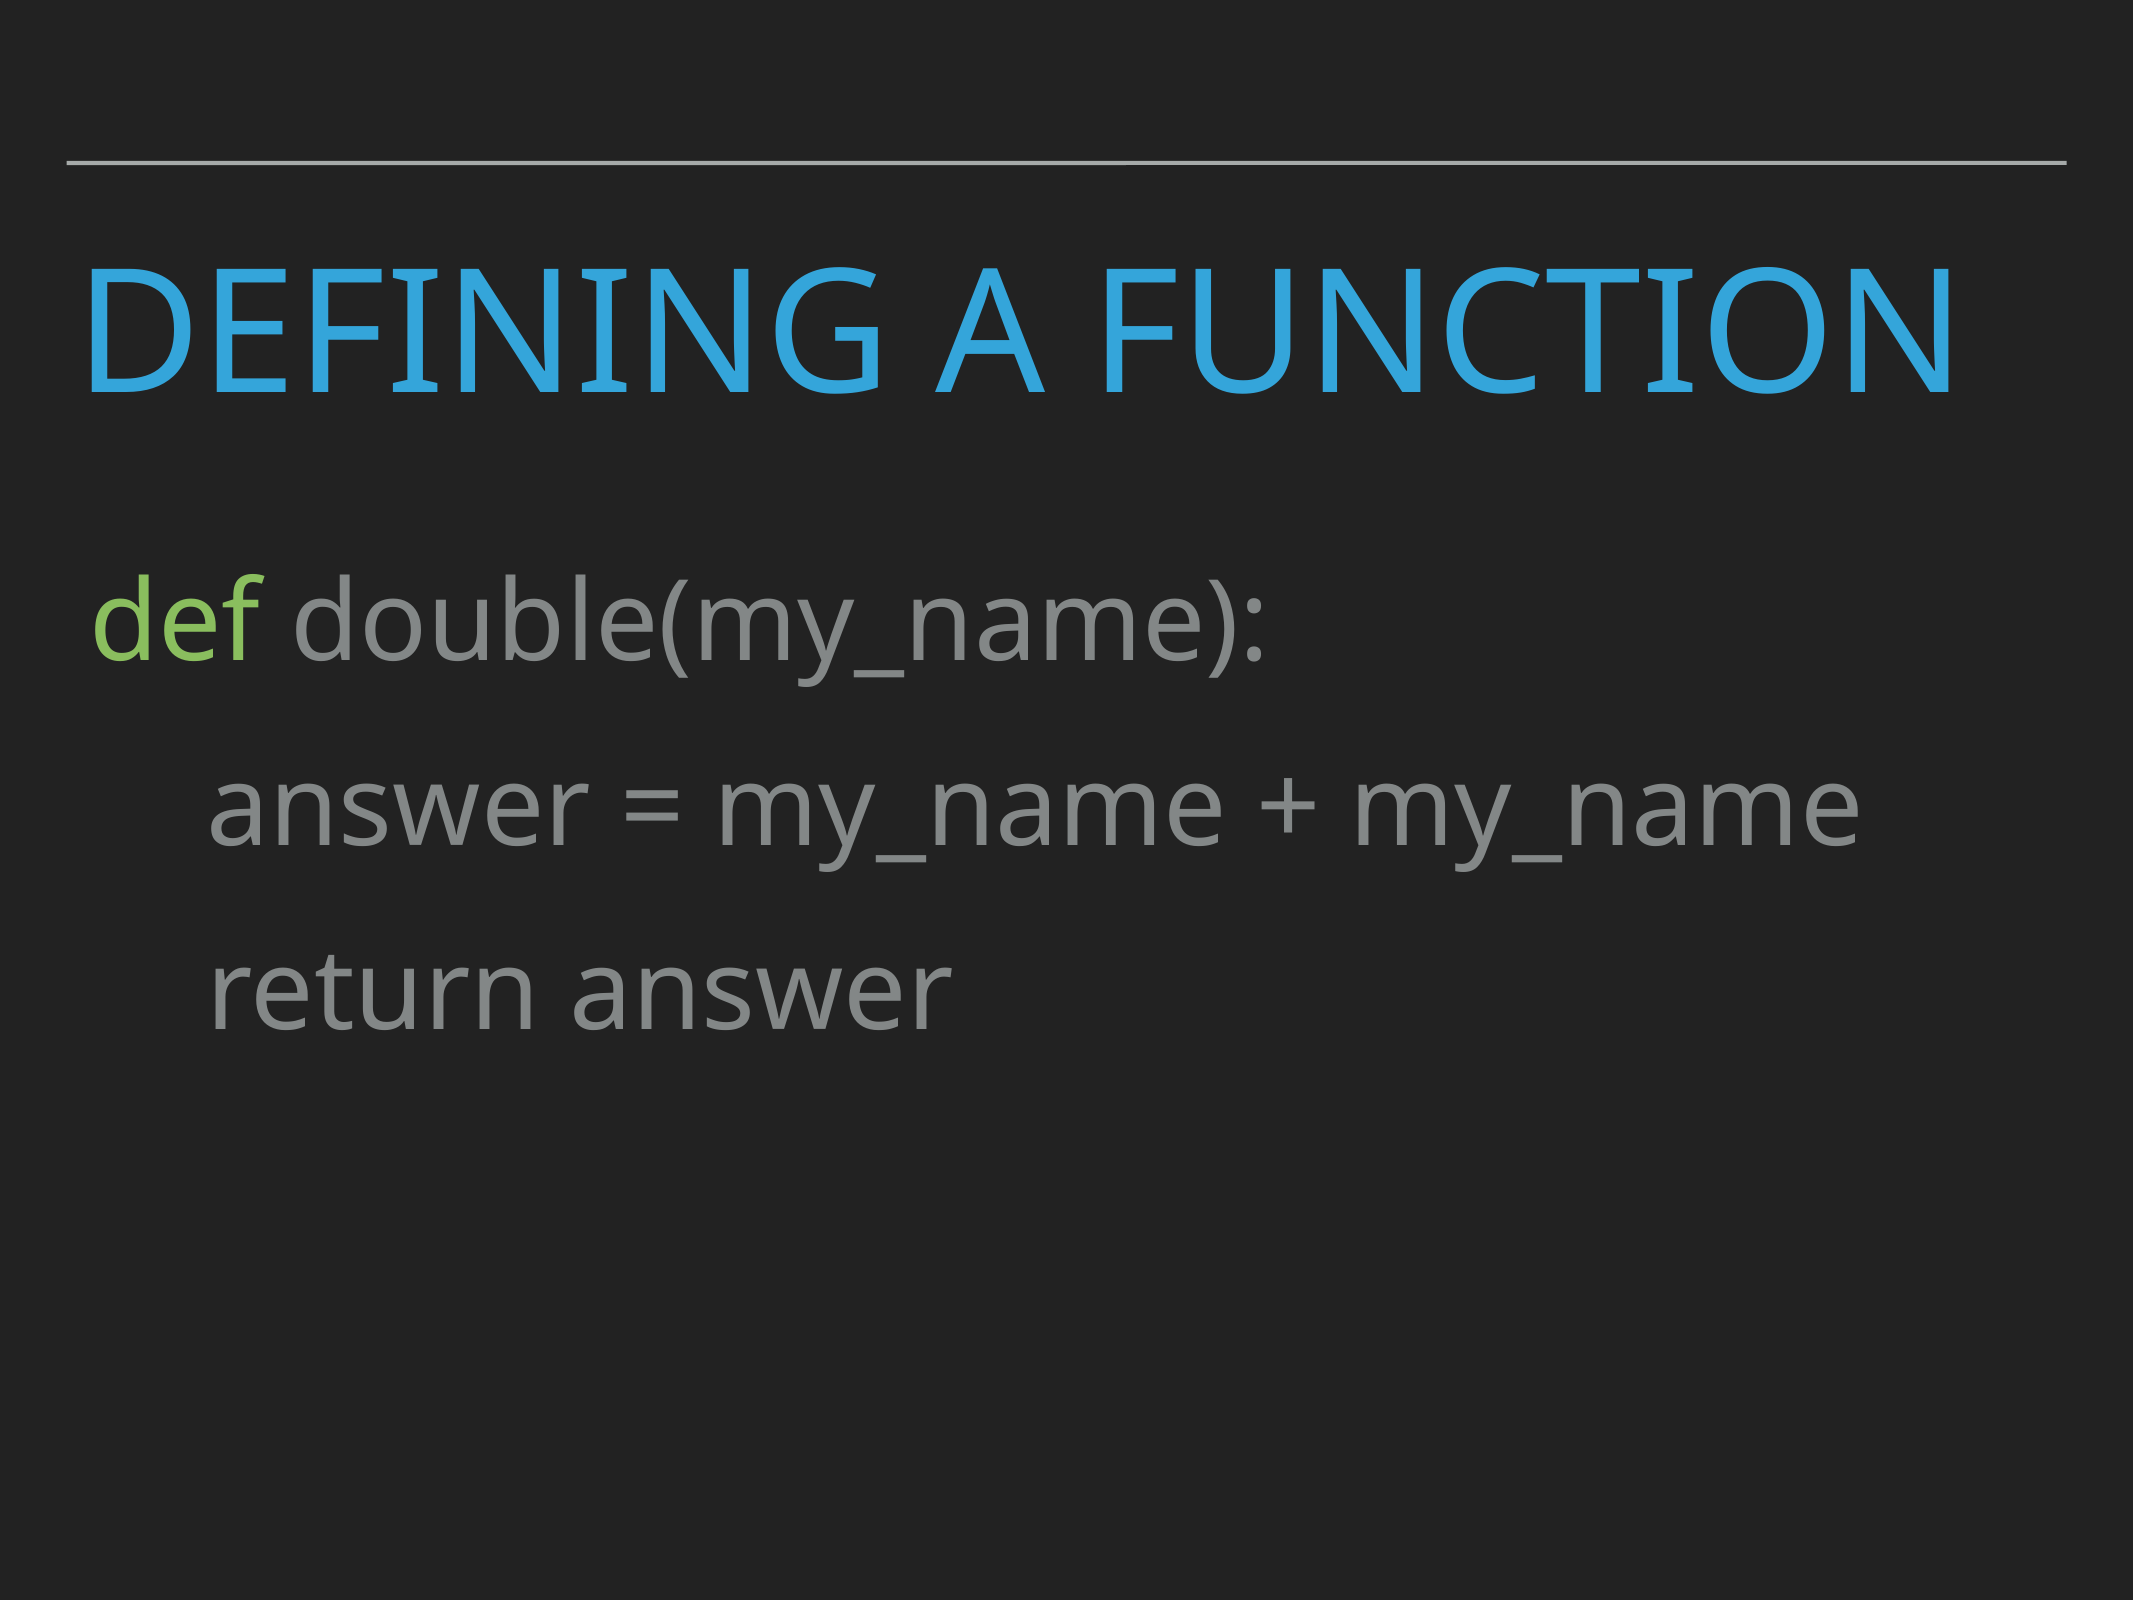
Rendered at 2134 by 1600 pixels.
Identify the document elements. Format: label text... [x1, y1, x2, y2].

text_box def double(my_name): answer = my_name + my_name return answer [81, 539, 1978, 1061]
title Defining A Function [66, 251, 2068, 445]
